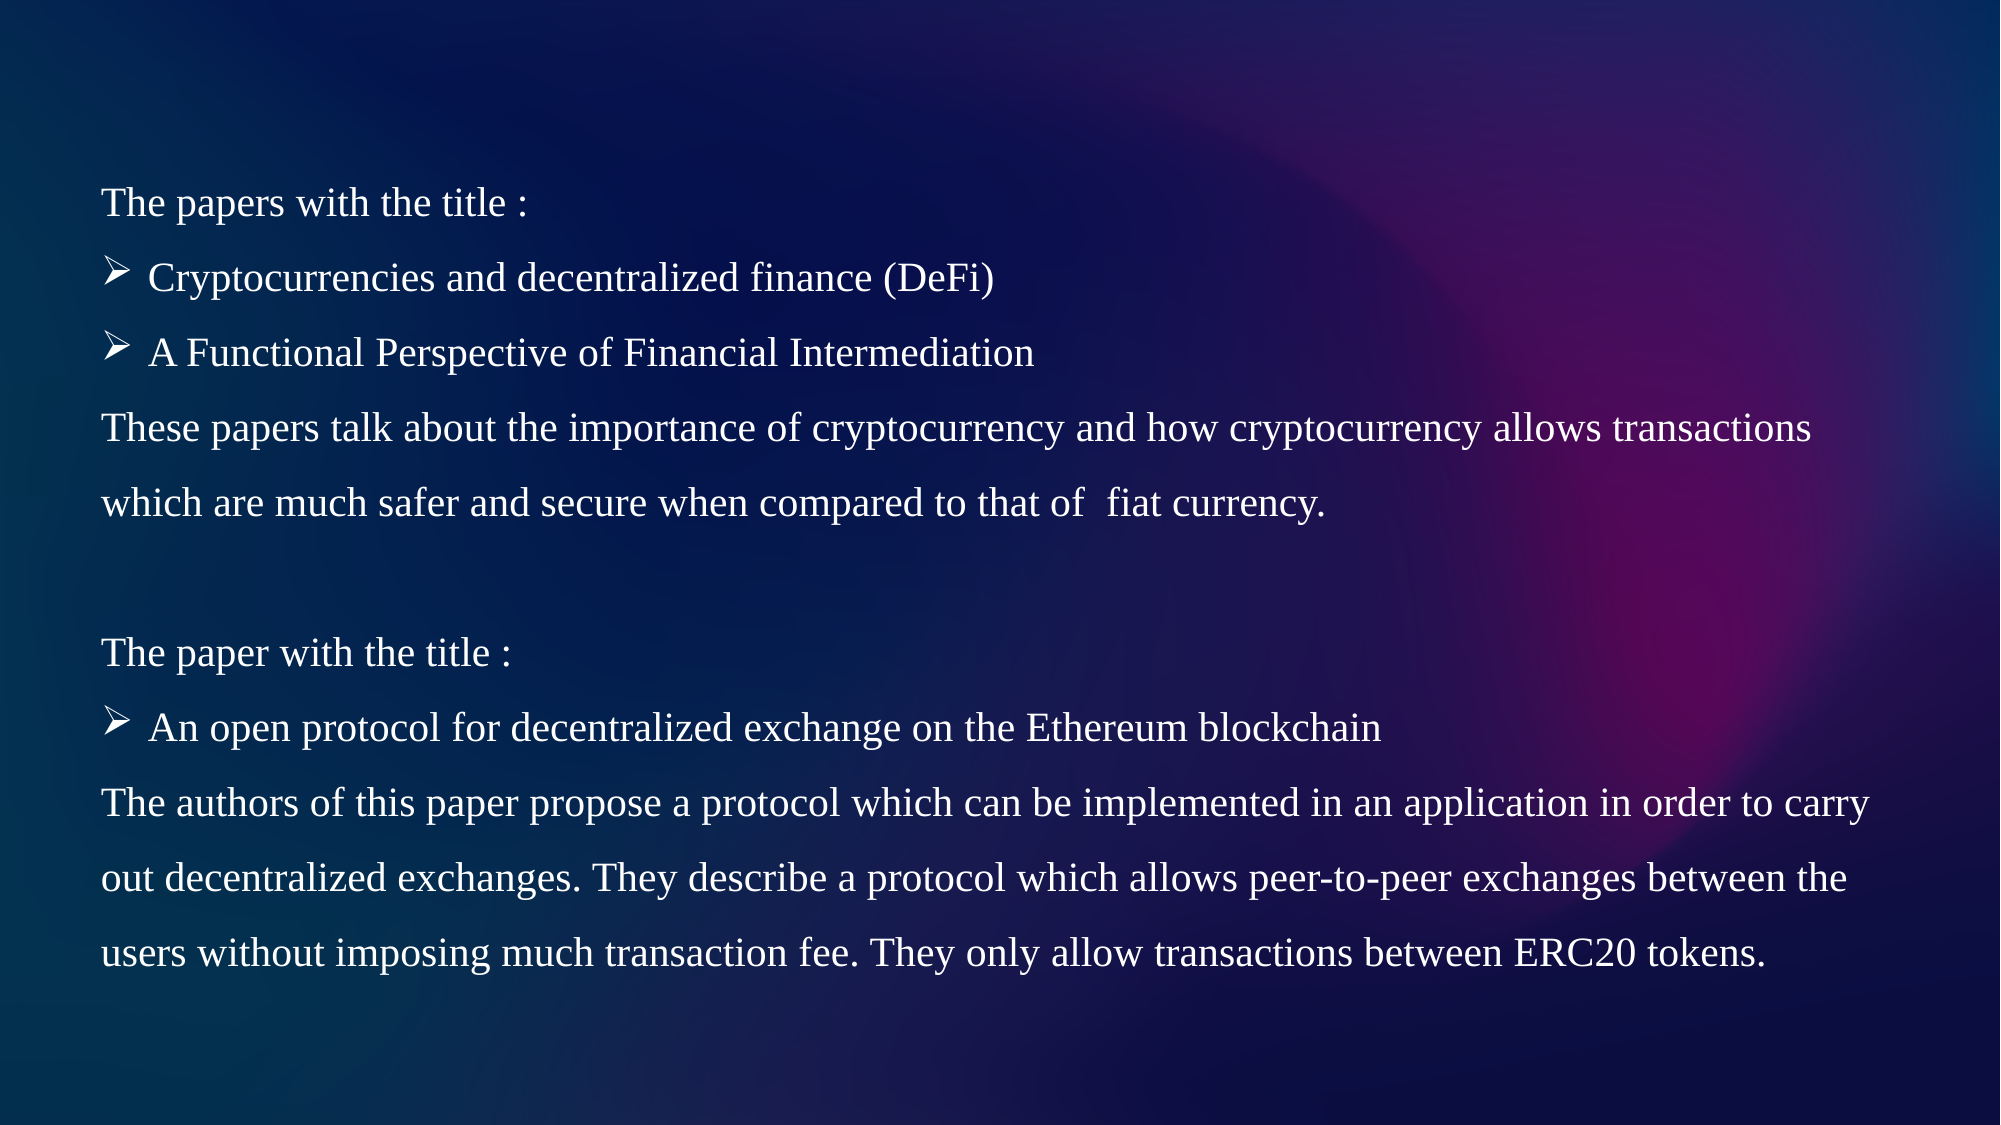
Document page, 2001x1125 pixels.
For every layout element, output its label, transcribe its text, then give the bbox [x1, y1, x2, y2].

text_box The papers with the title : Cryptocurrencies and decentralized finance (DeFi) A Functional Perspective of Financial Intermediation These papers talk about the importance of cryptocurrency and how cryptocurrency allows transactions which are much safer and secure when compared to that of fiat currency. The paper with the title : An open protocol for decentralized exchange on the Ethereum blockchain The authors of this paper propose a protocol which can be implemented in an application in order to carry out decentralized exchanges. They describe a protocol which allows peer-to-peer exchanges between the users without imposing much transaction fee. They only allow transactions between ERC20 tokens. [86, 142, 1914, 983]
